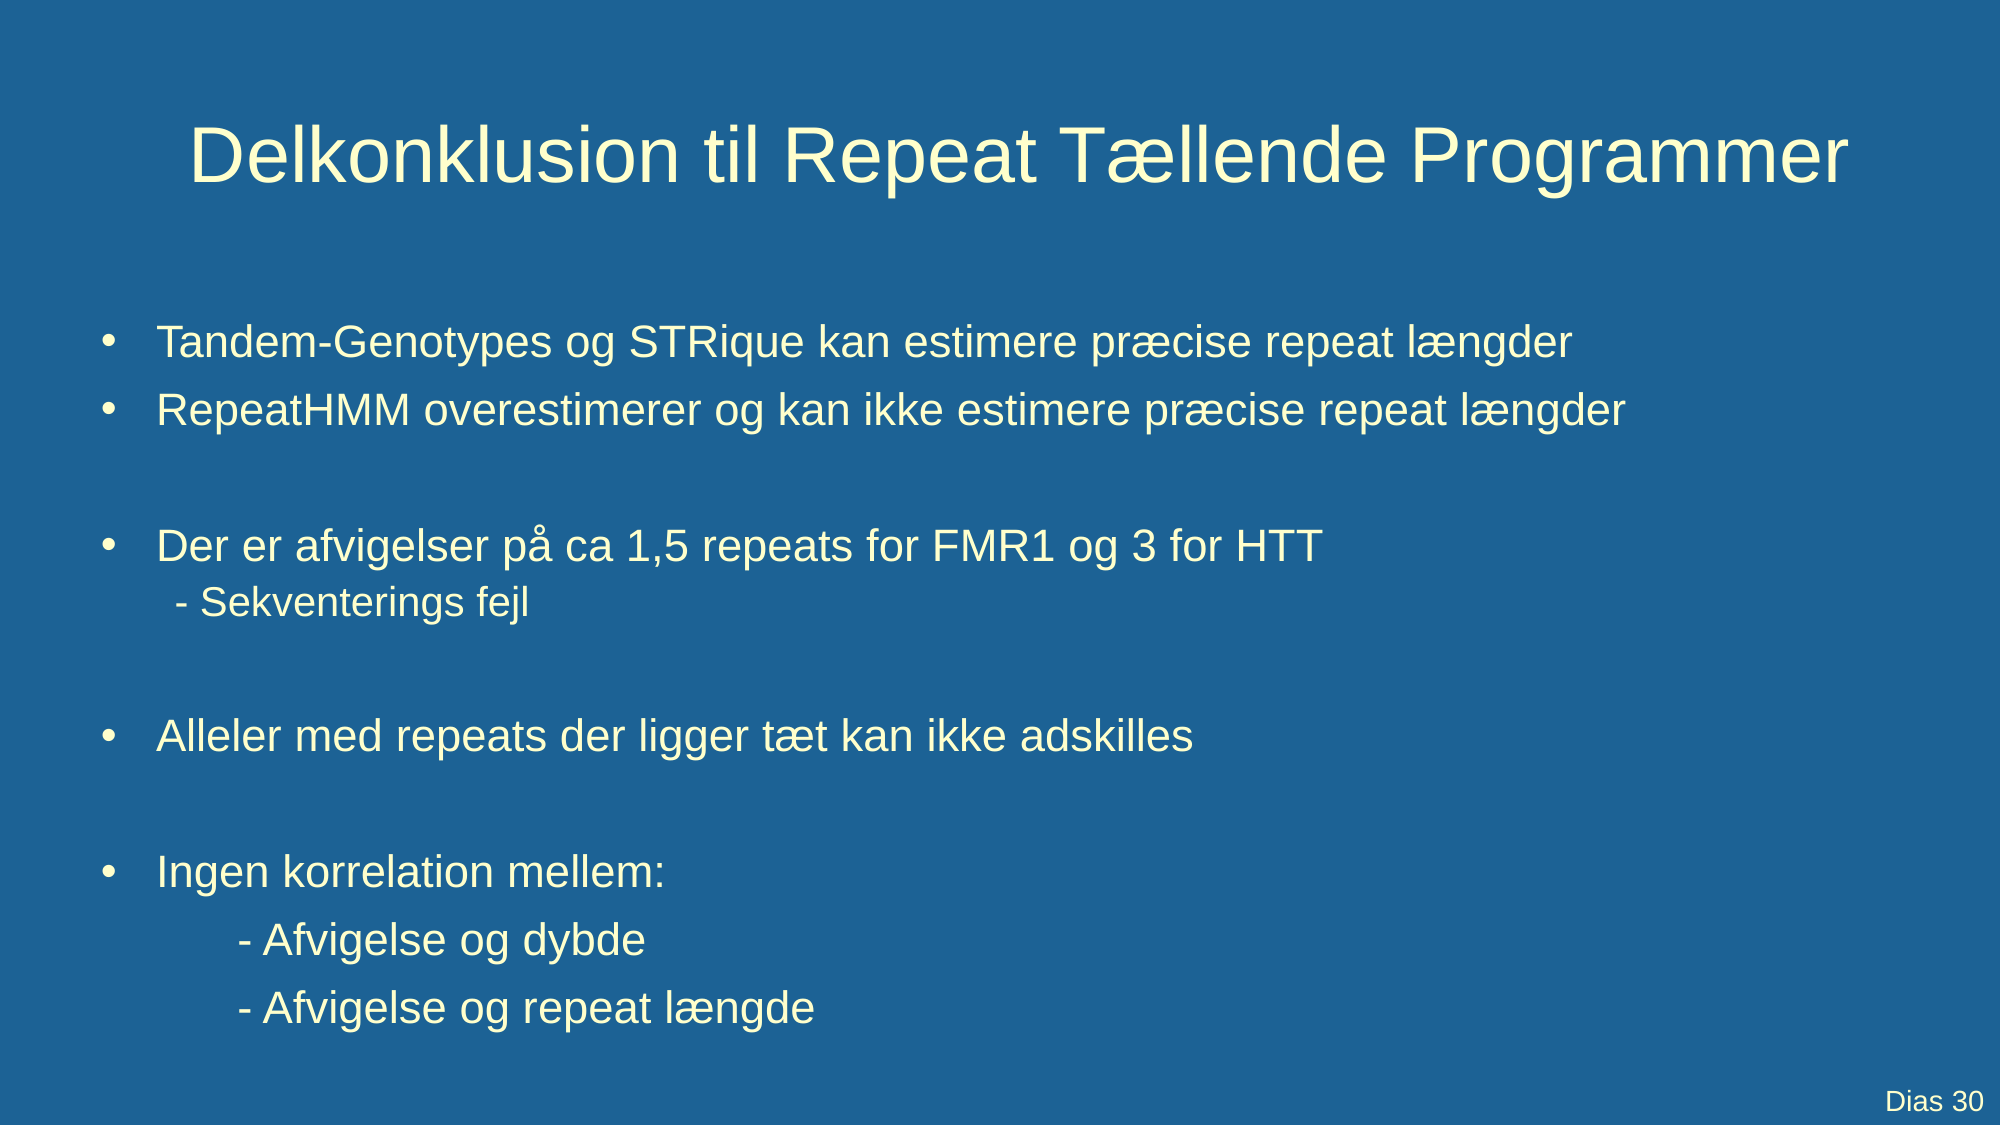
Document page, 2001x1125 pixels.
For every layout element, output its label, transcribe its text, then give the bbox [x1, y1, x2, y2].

list Tandem-Genotypes og STRique kan estimere præcise repeat længder RepeatHMM overestimerer og kan ikke estimere præcise repeat længder Der er afvigelser på ca 1,5 repeats for FMR1 og 3 for HTT - Sekventerings fejl Alleler med repeats der ligger tæt kan ikke adskilles Ingen korrelation mellem: - Afvigelse og dybde - Afvigelse og repeat længde [85, 310, 2000, 1048]
title Delkonklusion til Repeat Tællende Programmer [105, 60, 1935, 208]
text_box Dias 30 [1870, 1074, 2000, 1125]
